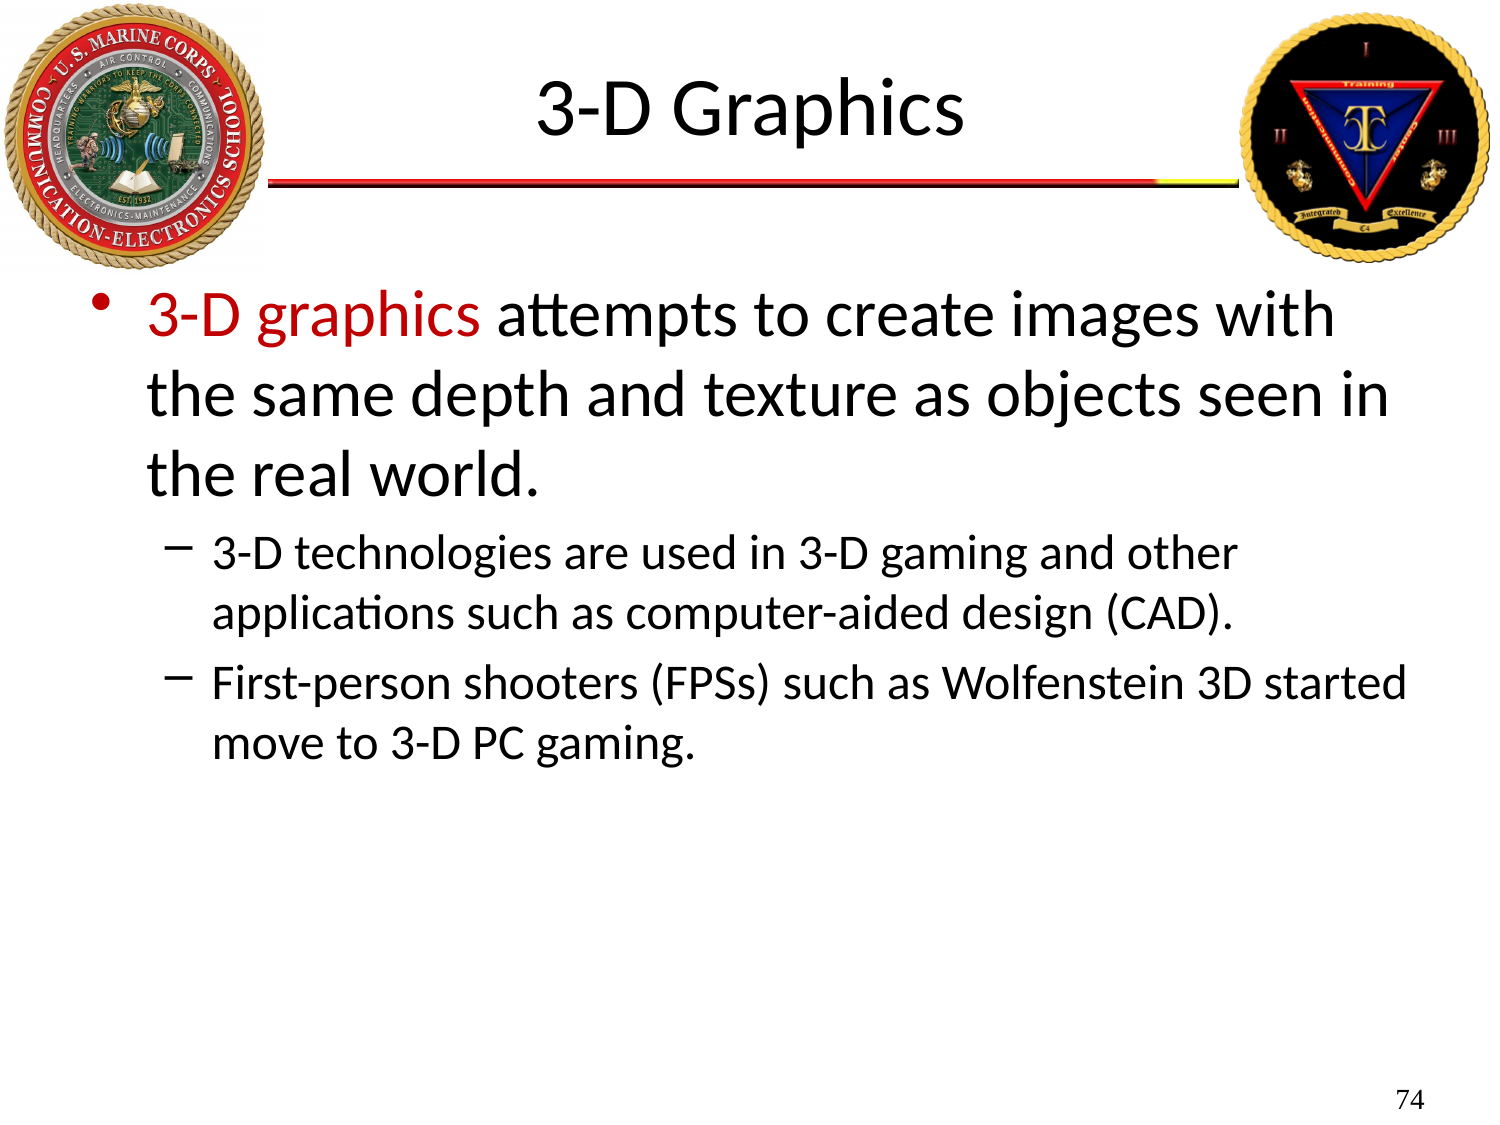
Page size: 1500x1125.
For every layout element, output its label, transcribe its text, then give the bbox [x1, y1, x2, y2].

picture [1239, 12, 1490, 263]
list 3-D graphics attempts to create images with the same depth and texture as objects seen in the real world. 3-D technologies are used in 3-D gaming and other applications such as computer-aided design (CAD). First-person shooters (FPSs) such as Wolfenstein 3D started move to 3-D PC gaming. [75, 262, 1425, 1005]
title 3-D Graphics [75, 45, 1425, 233]
picture [0, 0, 268, 274]
